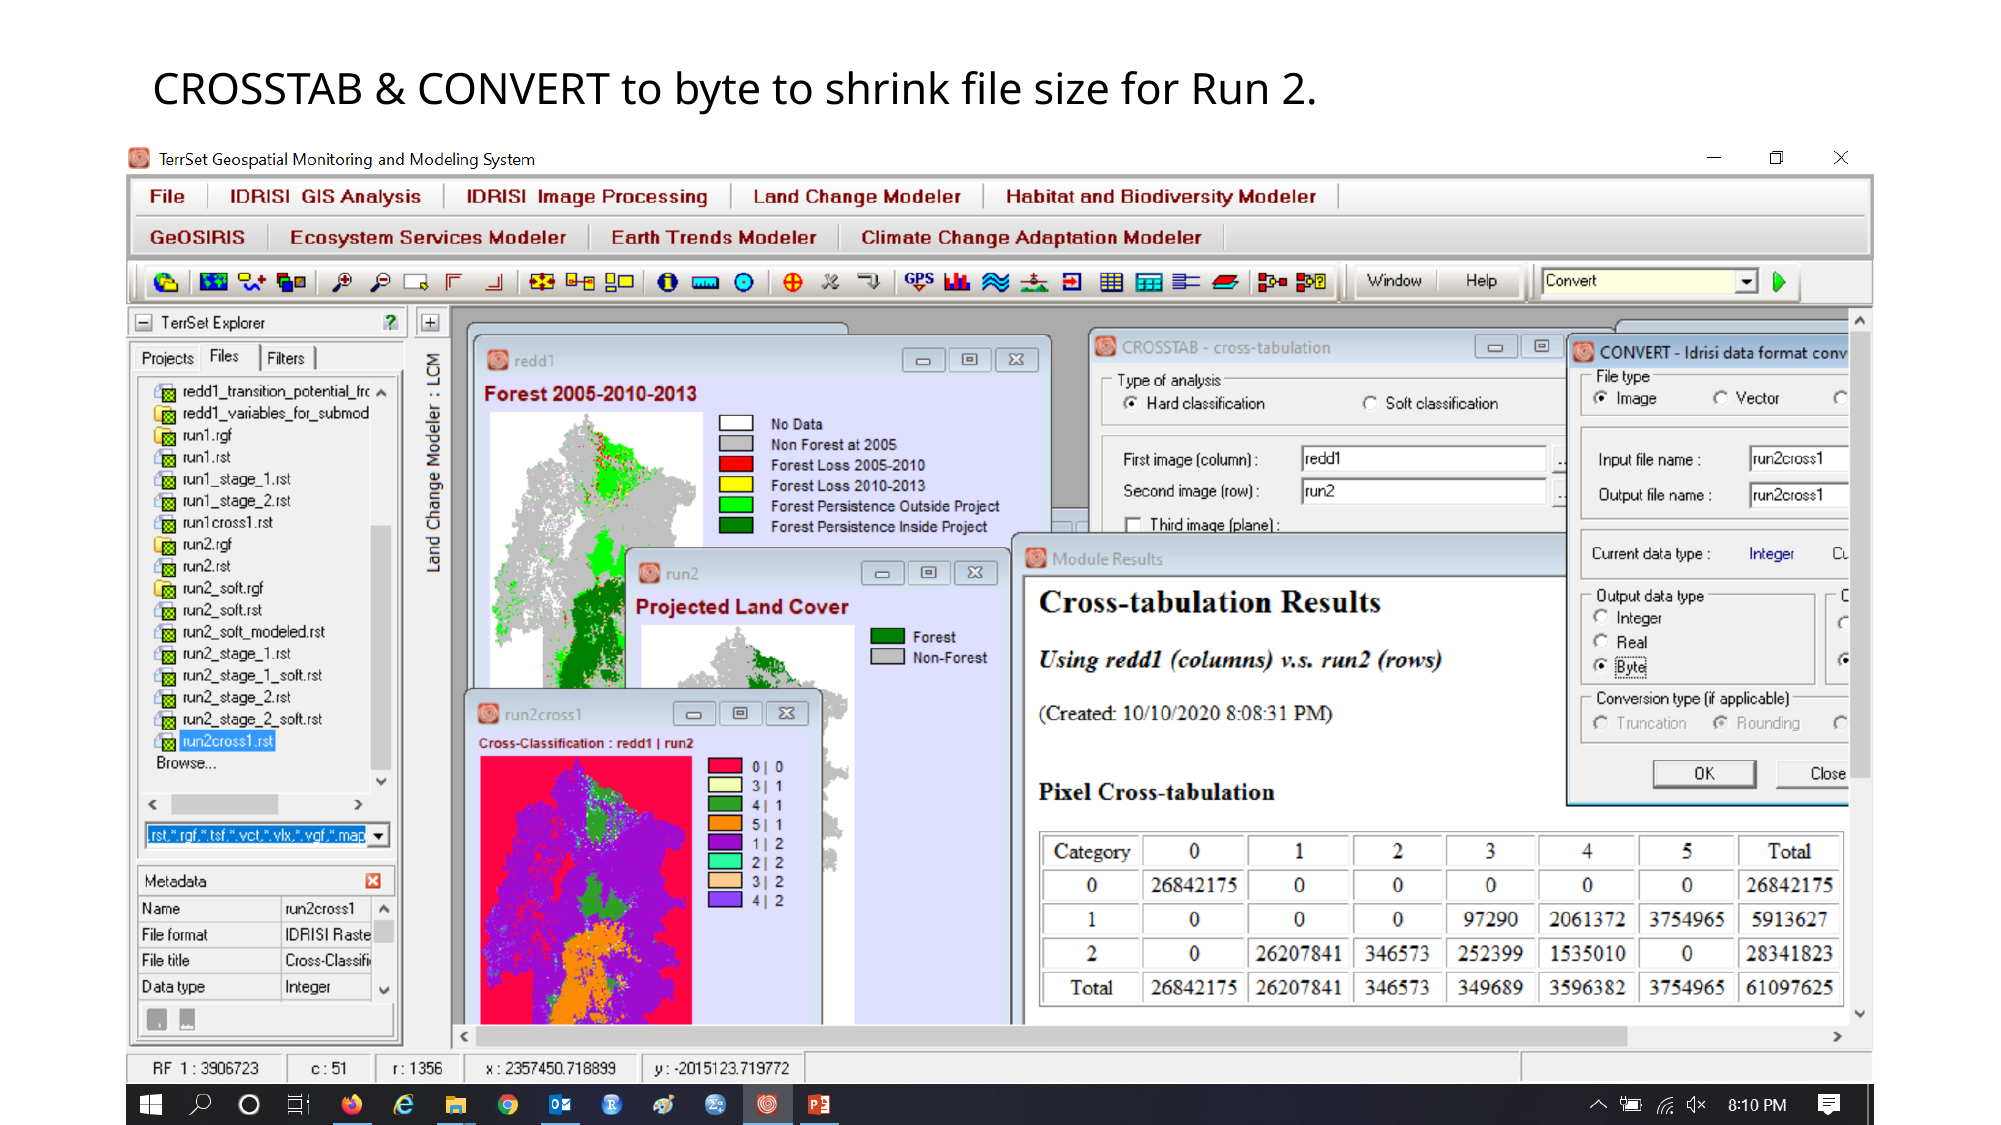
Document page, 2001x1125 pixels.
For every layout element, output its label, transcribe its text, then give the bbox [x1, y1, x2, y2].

title CROSSTAB & CONVERT to byte to shrink file size for Run 2. [137, 59, 1863, 123]
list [126, 142, 1874, 1125]
